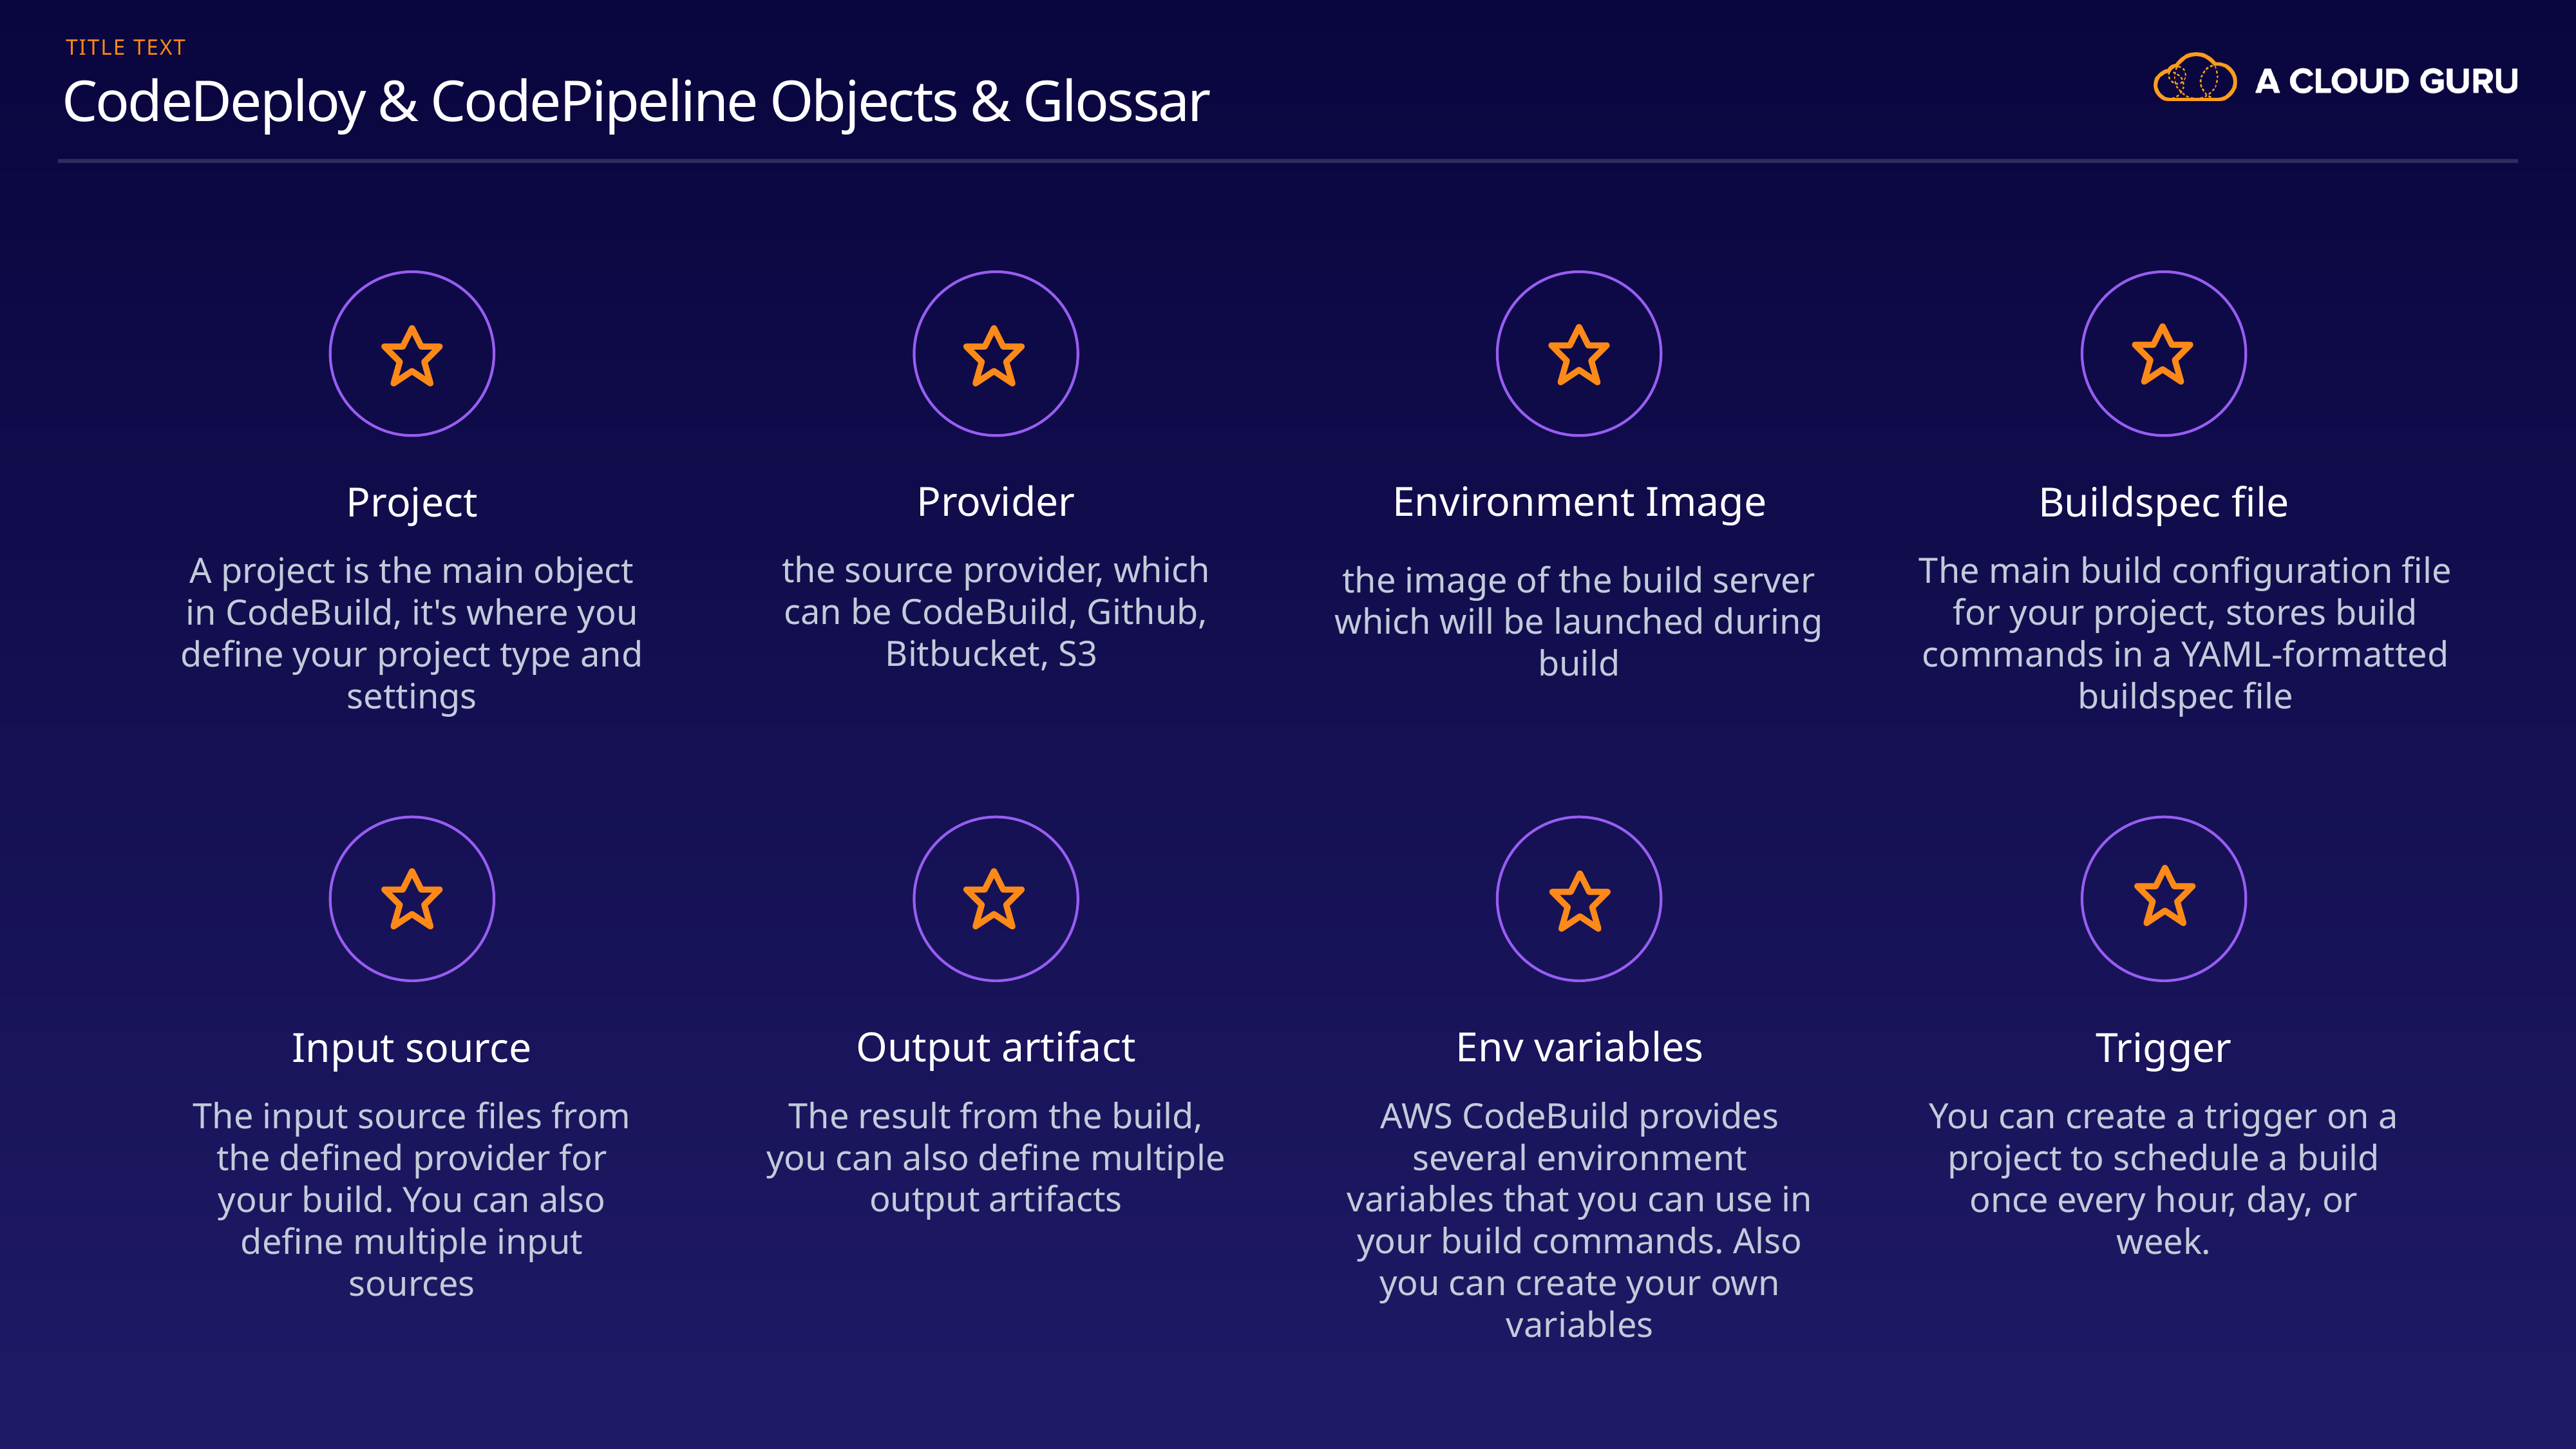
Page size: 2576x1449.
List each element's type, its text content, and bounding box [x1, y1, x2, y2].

text_box [963, 868, 1025, 930]
text_box [1549, 870, 1611, 932]
text_box [1548, 324, 1610, 386]
text_box Output artifact [770, 1016, 1222, 1075]
text_box Provider [770, 470, 1222, 530]
text_box [1497, 271, 1662, 436]
text_box Project [186, 471, 638, 530]
text_box The result from the build, you can also define multiple output artifacts [753, 1088, 1239, 1225]
text_box [381, 868, 443, 930]
text_box Trigger [1938, 1016, 2390, 1076]
text_box The main build configuration file for your project, stores build commands in a YAML-formatted buildspec file [1890, 542, 2481, 721]
text_box [914, 817, 1078, 981]
text_box Environment Image [1354, 470, 1806, 530]
text_box [1497, 817, 1662, 981]
list Title Text [56, 28, 2111, 64]
text_box [330, 271, 495, 436]
text_box [963, 325, 1025, 387]
text_box You can create a trigger on a project to schedule a build once every hour, day, or week. [1917, 1088, 2410, 1267]
text_box The input source files from the defined provider for your build. You can also define multiple input sources [169, 1088, 655, 1309]
text_box [914, 271, 1078, 436]
text_box [2134, 864, 2196, 927]
text_box [381, 325, 443, 387]
picture [2153, 52, 2517, 102]
text_box A project is the main object in CodeBuild, it's where you define your project type and settings [169, 542, 655, 721]
text_box AWS CodeBuild provides several environment variables that you can use in your build commands. Also you can create your own variables [1336, 1088, 1824, 1350]
text_box [330, 817, 495, 981]
list CodeDeploy & CodePipeline Objects & Glossar [52, 59, 2107, 137]
text_box the source provider, which can be CodeBuild, Github, Bitbucket, S3 [753, 542, 1239, 679]
text_box [2081, 817, 2246, 981]
text_box [2132, 323, 2193, 385]
text_box Input source [186, 1016, 638, 1076]
text_box [2081, 271, 2246, 436]
text_box Env variables [1354, 1016, 1806, 1075]
text_box Buildspec file [1938, 471, 2390, 530]
text_box the image of the build server which will be launched during build [1293, 552, 1865, 688]
